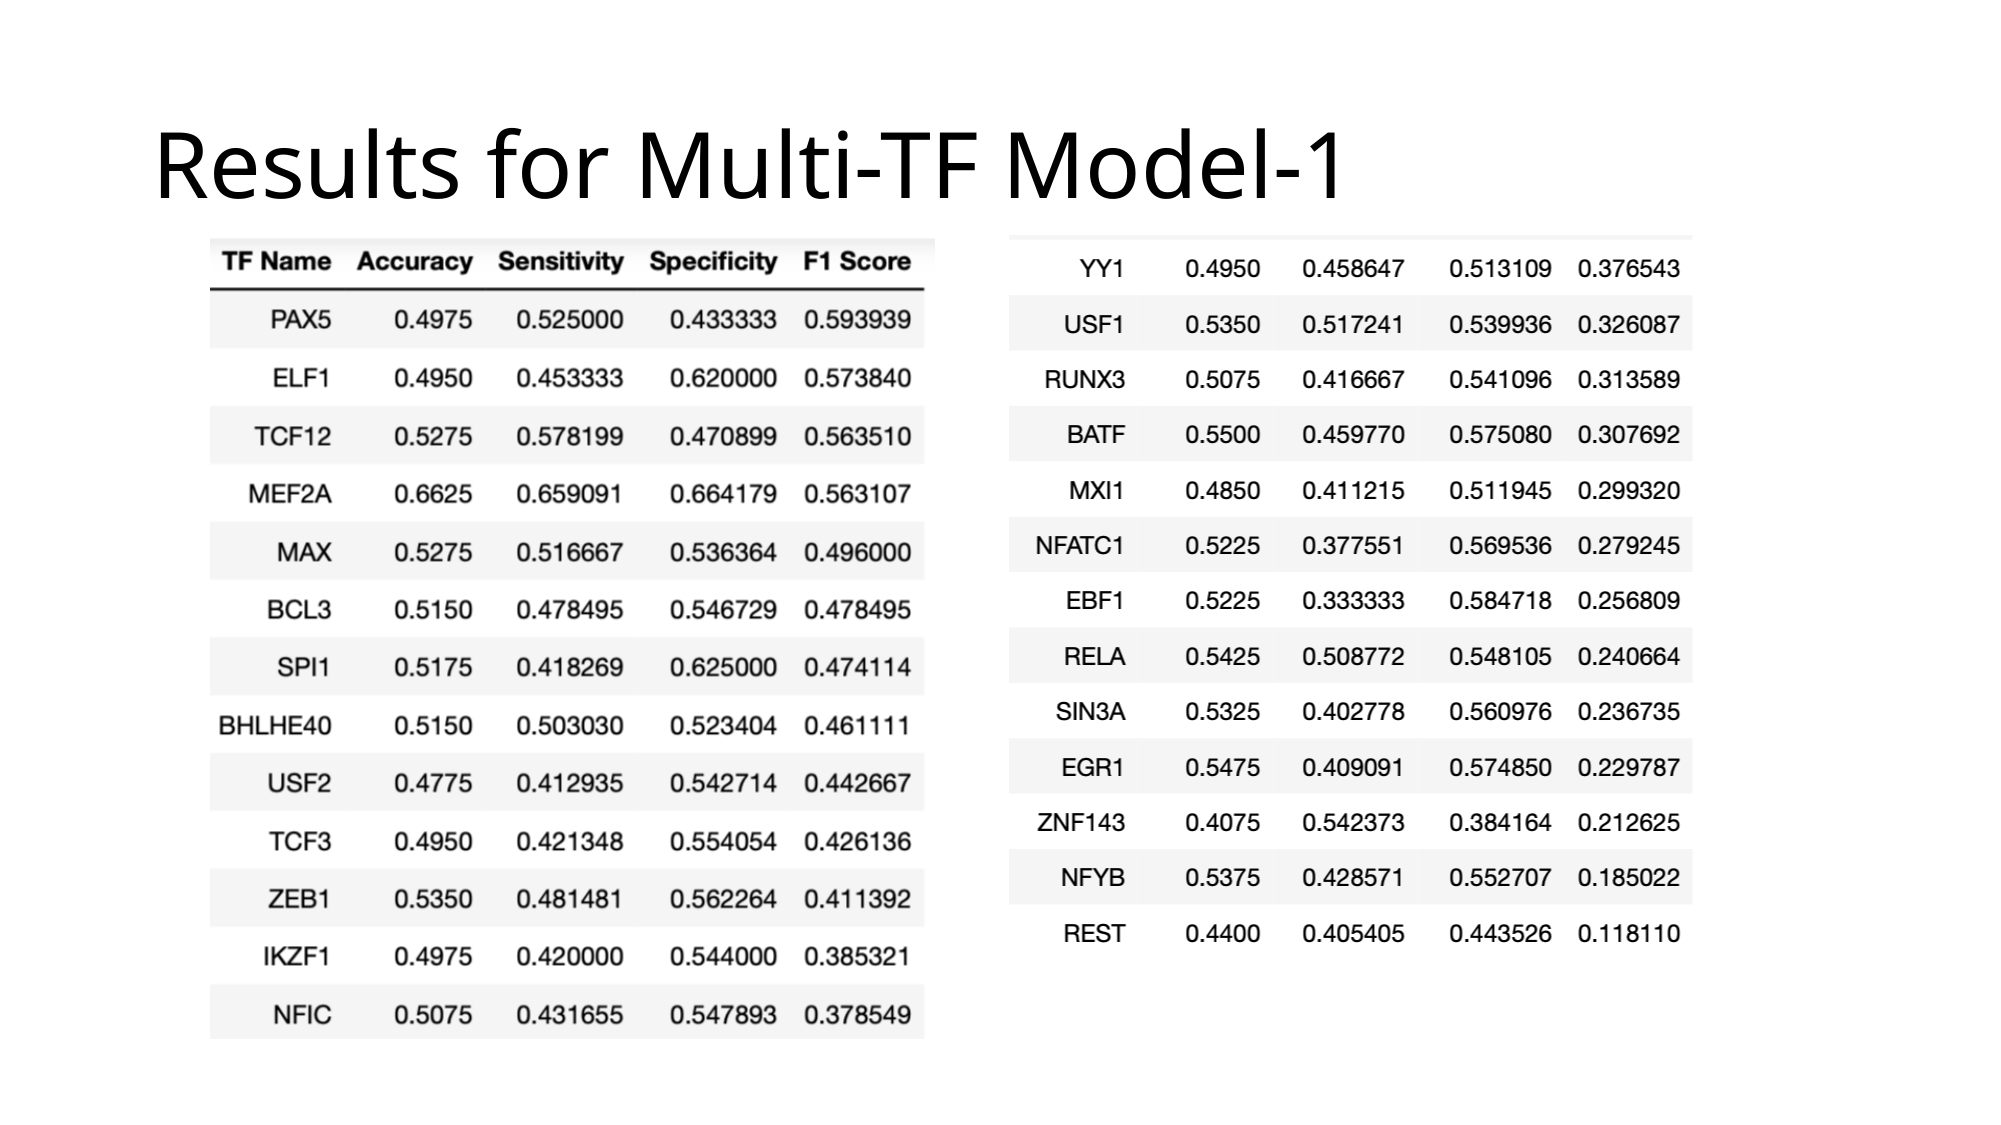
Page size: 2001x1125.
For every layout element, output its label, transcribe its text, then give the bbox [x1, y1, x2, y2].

picture [210, 235, 935, 1039]
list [1009, 235, 1703, 959]
title Results for Multi-TF Model-1 [137, 59, 1863, 278]
